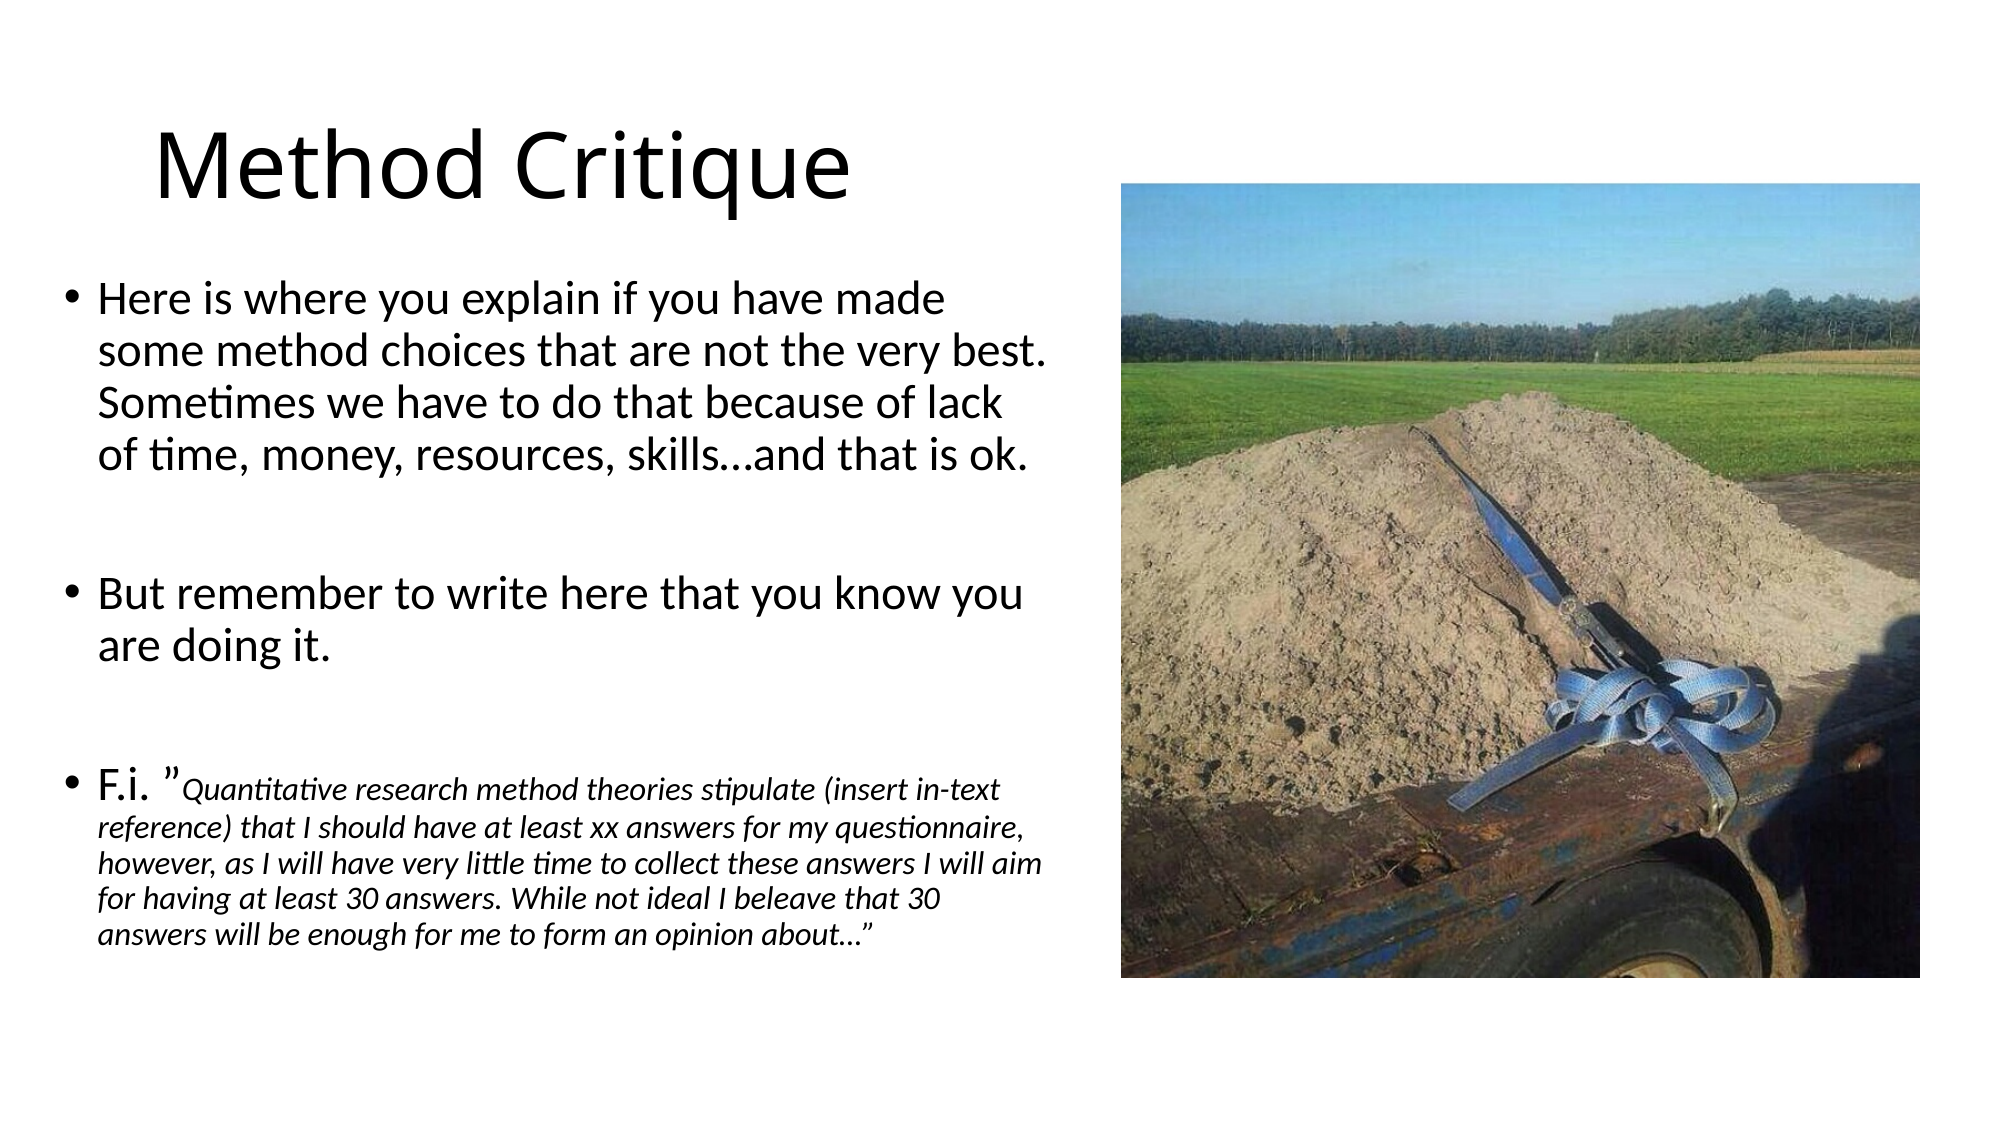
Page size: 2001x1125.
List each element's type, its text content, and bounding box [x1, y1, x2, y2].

picture [1121, 179, 1920, 978]
title Method Critique [137, 59, 1863, 278]
list Here is where you explain if you have made some method choices that are not the very best. Sometimes we have to do that because of lack of time, money, resources, skills…and that is ok. But remember to write here that you know you are doing it. F.i. ”Quantitative research method theories stipulate (insert in-text reference) that I should have at least xx answers for my questionnaire, however, as I will have very little time to collect these answers I will aim for having at least 30 answers. While not ideal I beleave that 30 answers will be enough for me to form an opinion about…” [49, 265, 1065, 1008]
